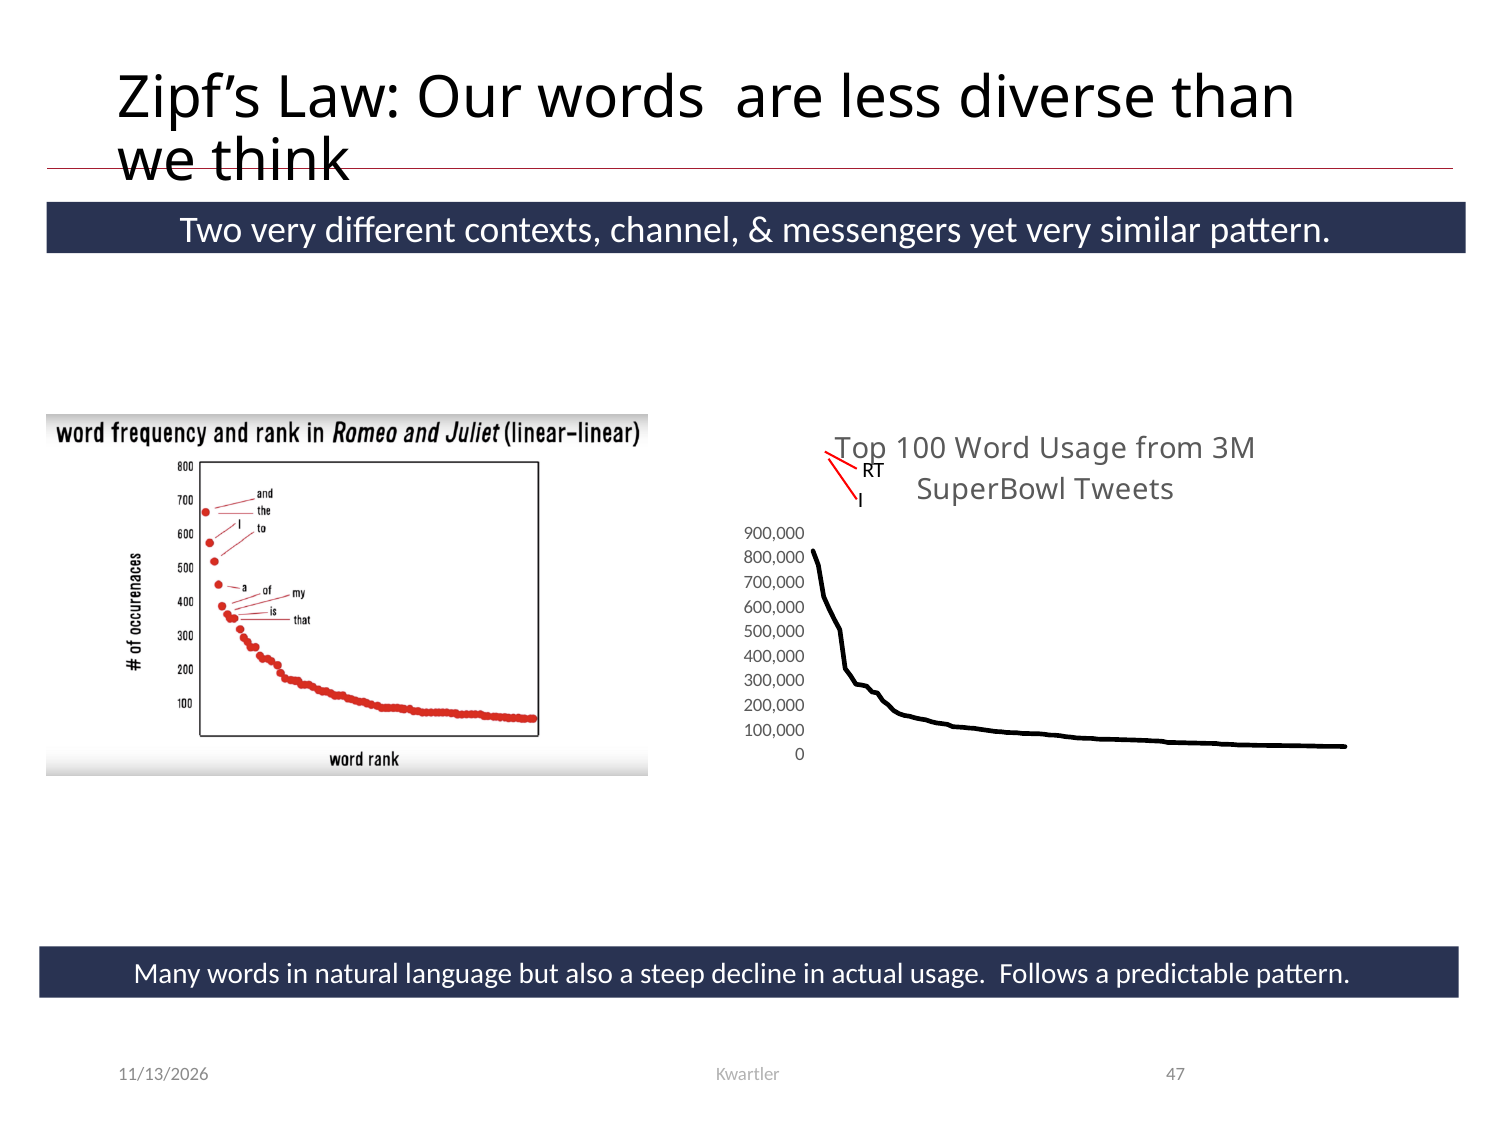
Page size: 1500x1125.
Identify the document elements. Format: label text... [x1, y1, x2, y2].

text_box Many words in natural language but also a steep decline in actual usage. Follows a predictable pattern. [38, 945, 1460, 999]
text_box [828, 458, 857, 500]
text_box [824, 451, 857, 469]
slide_number 47 [1059, 1042, 1200, 1103]
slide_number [103, 1042, 441, 1103]
footer Kwartler [496, 1042, 1004, 1103]
picture [46, 414, 648, 776]
chart [730, 403, 1361, 773]
text_box Two very different contexts, channel, & messengers yet very similar pattern. [46, 201, 1467, 254]
title Zipf’s Law: Our words are less diverse than we think [103, 59, 1397, 157]
